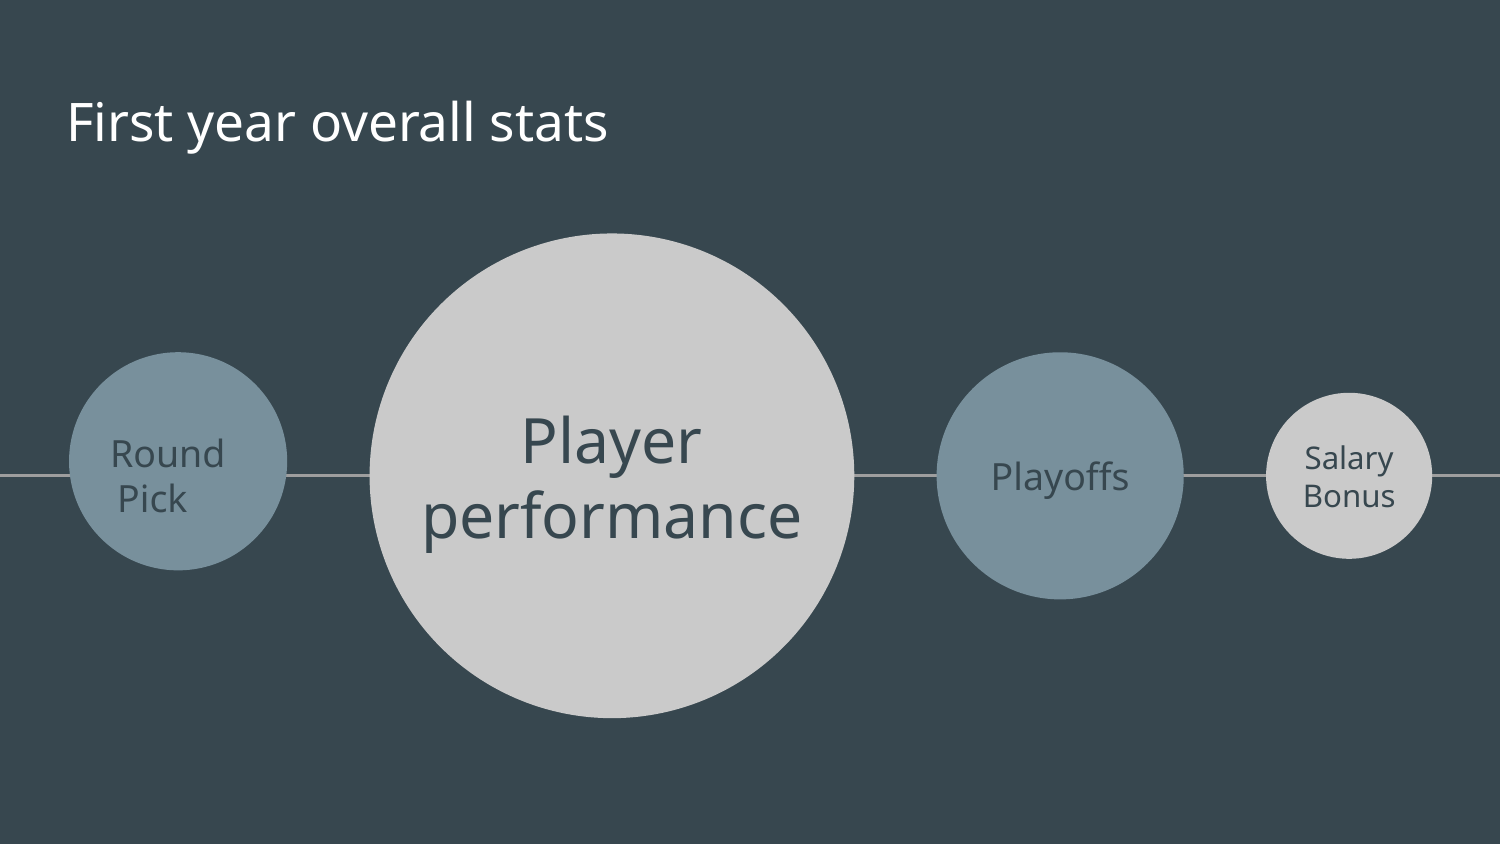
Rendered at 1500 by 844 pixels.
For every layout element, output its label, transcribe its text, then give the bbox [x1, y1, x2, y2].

text_box [90, 526, 266, 571]
text_box [947, 526, 1174, 600]
text_box Salary Bonus [1266, 425, 1433, 474]
text_box Player performance [369, 483, 855, 526]
text_box [1282, 526, 1416, 559]
text_box [75, 352, 281, 425]
text_box [374, 233, 849, 425]
title First year overall stats [51, 72, 1449, 167]
text_box Player performance [369, 425, 855, 474]
text_box Round Pick [55, 425, 329, 474]
text_box Playoffs [936, 483, 1184, 526]
text_box Round Pick [55, 483, 329, 526]
text_box [1283, 392, 1415, 425]
text_box [947, 352, 1173, 425]
text_box [374, 526, 850, 719]
text_box Playoffs [936, 425, 1184, 474]
text_box Salary Bonus [1266, 483, 1433, 526]
